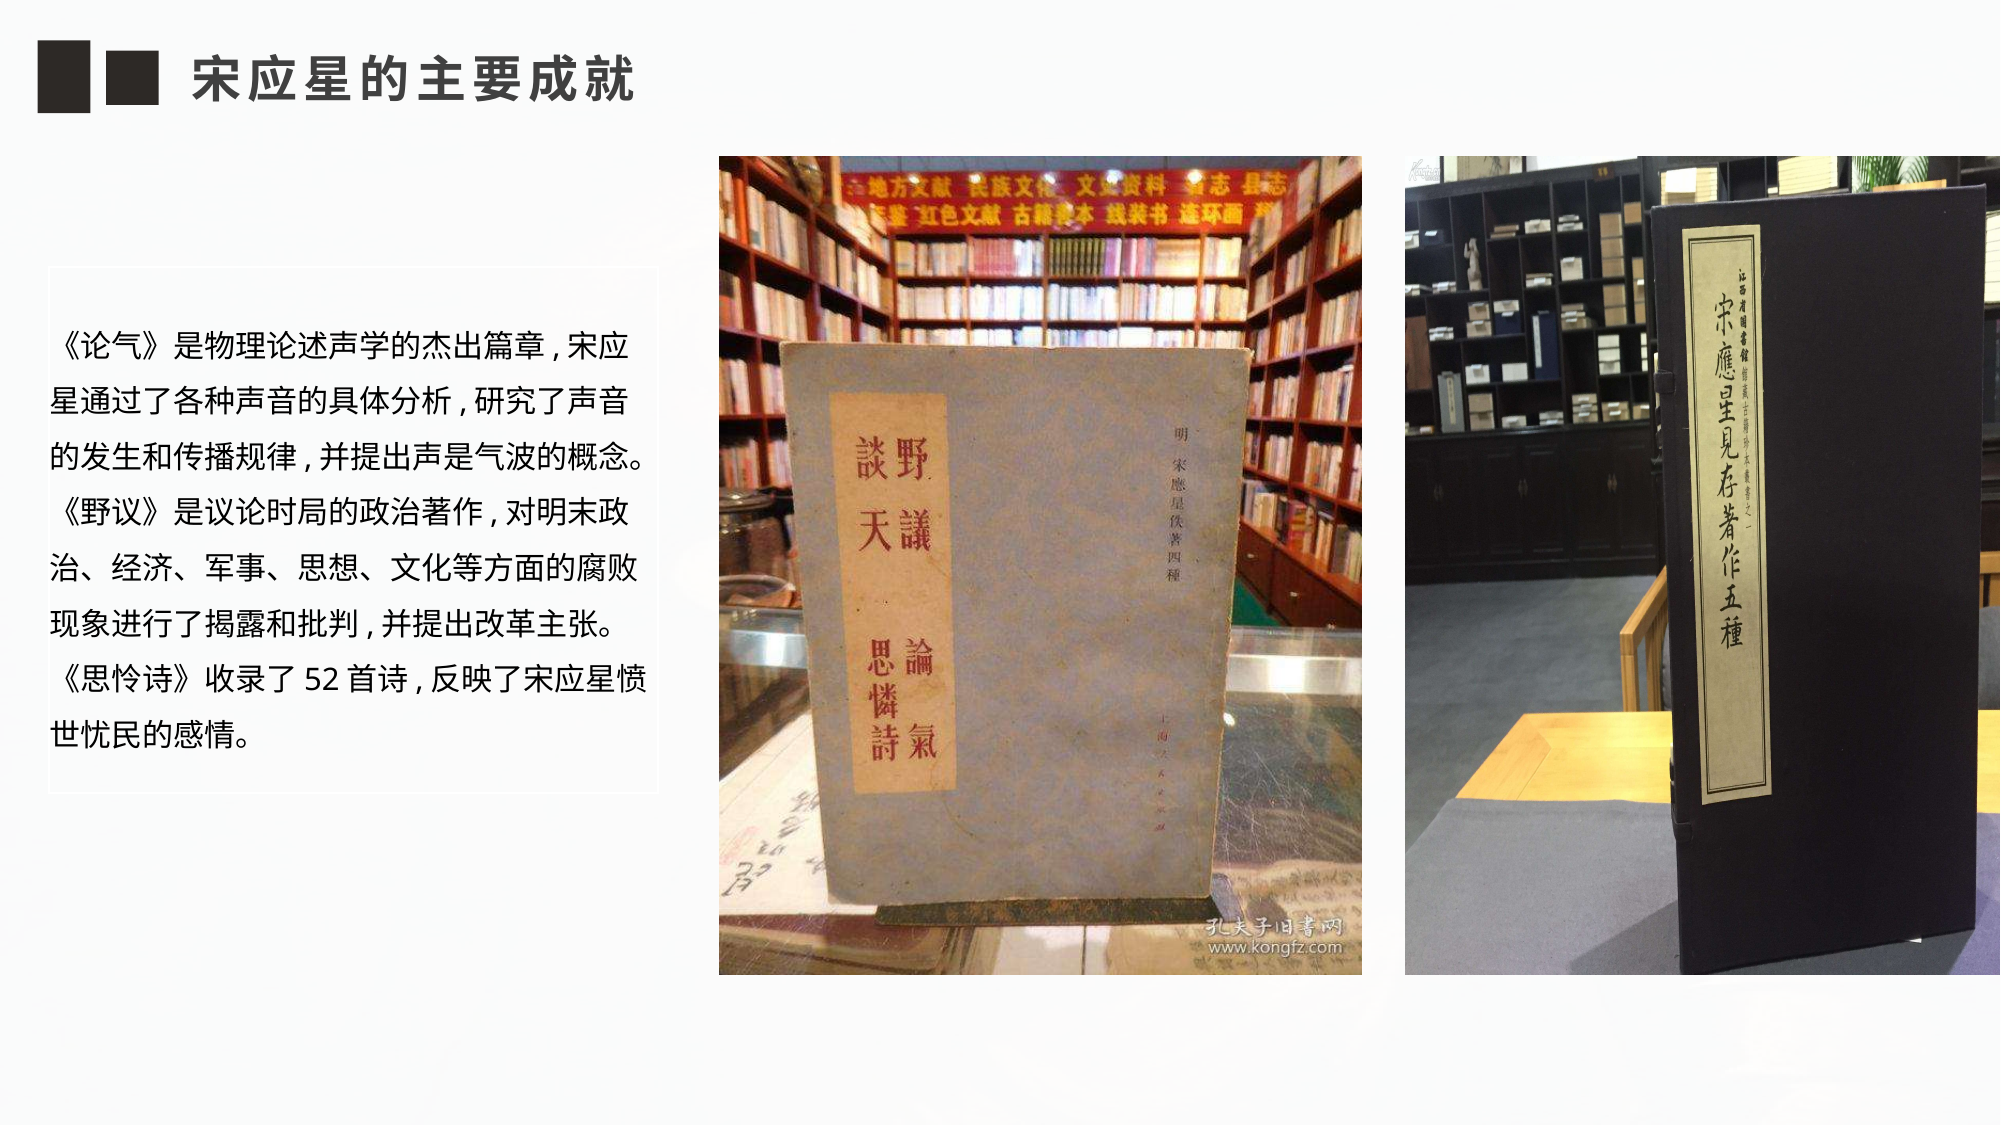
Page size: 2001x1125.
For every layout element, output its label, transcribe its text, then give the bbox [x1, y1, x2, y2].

text_box [37, 39, 91, 114]
picture [1405, 156, 2000, 975]
text_box 宋应星的主要成就 [181, 42, 1964, 113]
text_box [105, 50, 160, 106]
picture [719, 156, 1362, 975]
text_box 《论气》是物理论述声学的杰出篇章,宋应星通过了各种声音的具体分析,研究了声音的发生和传播规律,并提出声是气波的概念。 《野议》是议论时局的政治著作,对明末政治、经济、军事、思想、文化等方面的腐败现象进行了揭露和批判,并提出改革主张。 《思怜诗》收录了52首诗,反映了宋应星愤世忧民的感情。 [48, 266, 659, 794]
